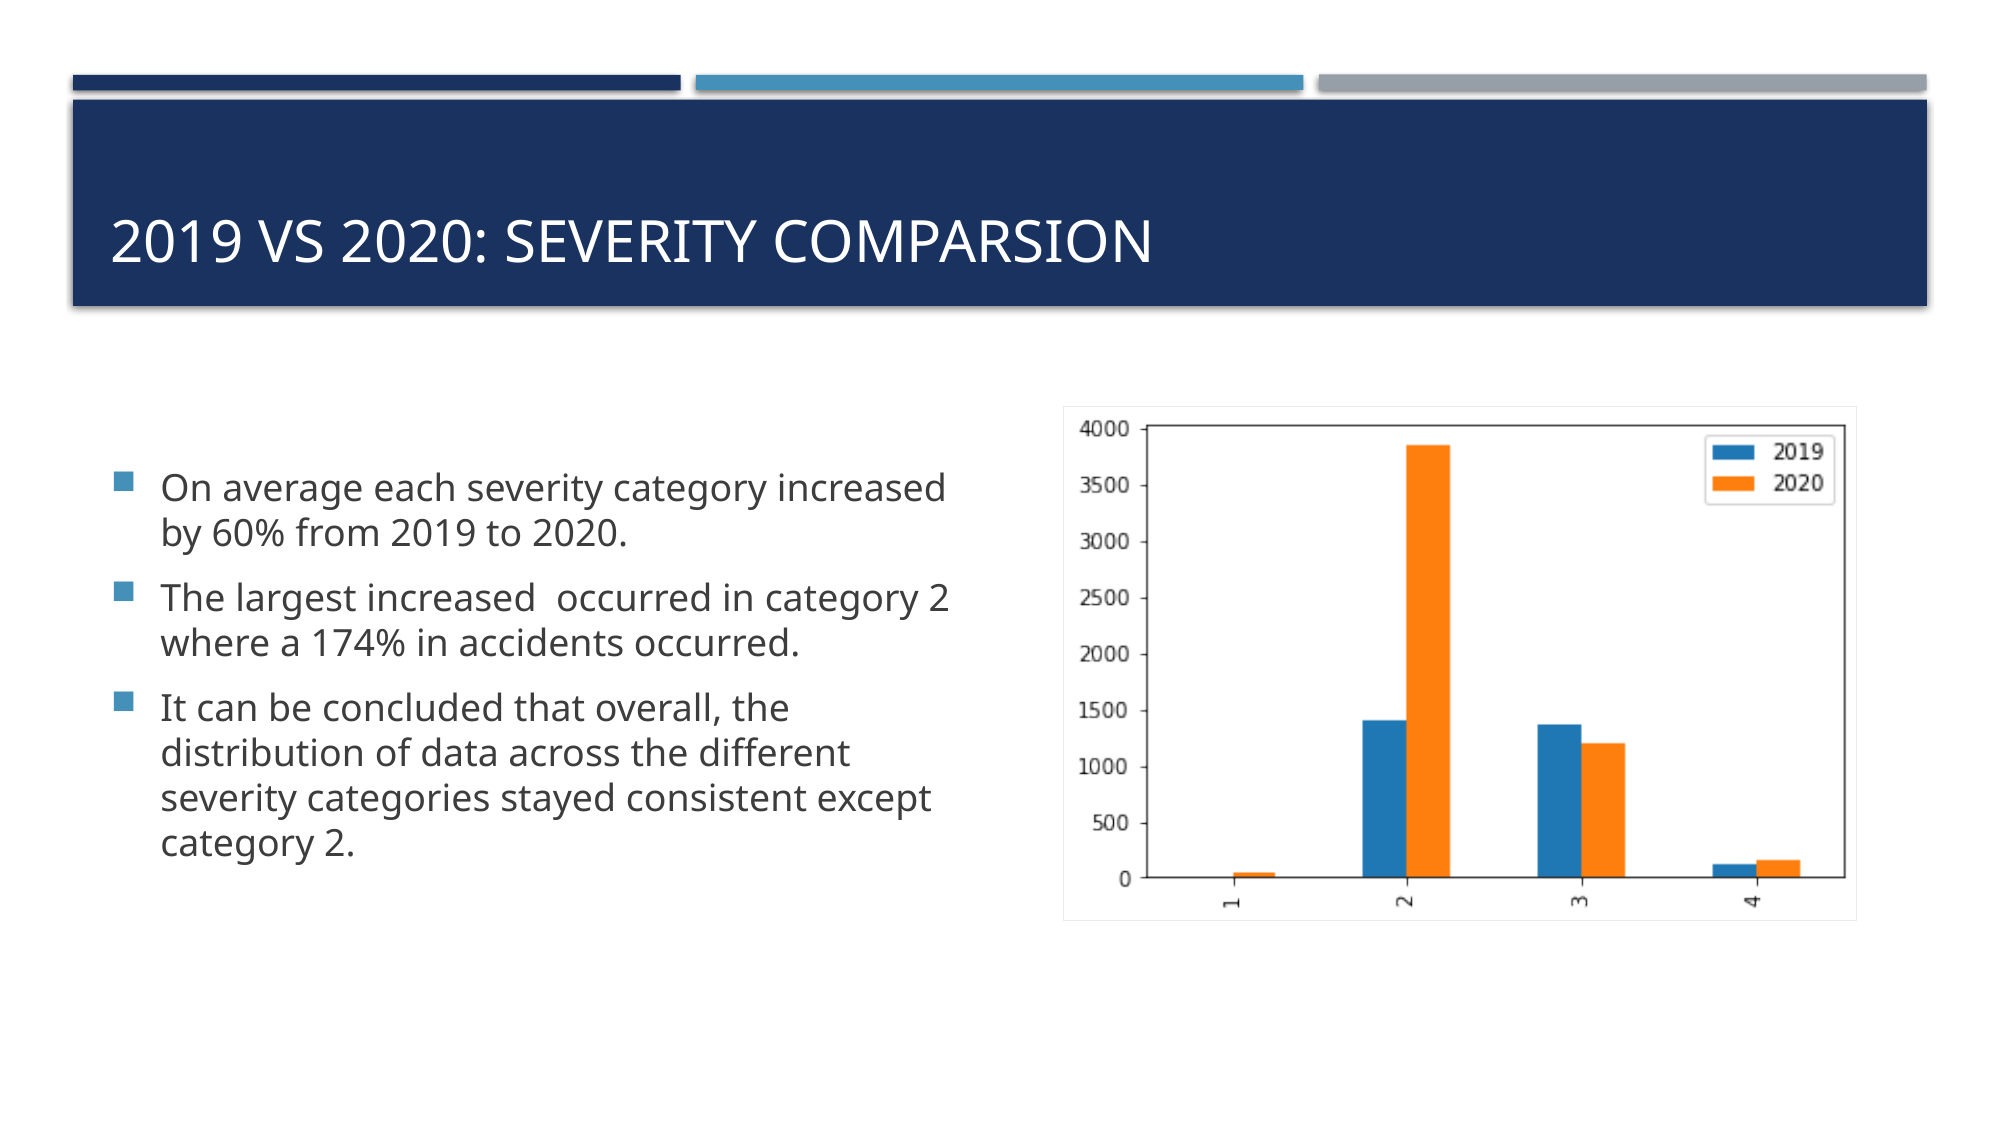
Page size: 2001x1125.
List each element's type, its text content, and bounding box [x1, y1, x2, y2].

list On average each severity category increased by 60% from 2019 to 2020. The largest increased occurred in category 2 where a 174% in accidents occurred. It can be concluded that overall, the distribution of data across the different severity categories stayed consistent except category 2. [95, 365, 985, 962]
title 2019 VS 2020: SEVERITY COMPARSION [95, 119, 1905, 282]
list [1062, 405, 1858, 922]
